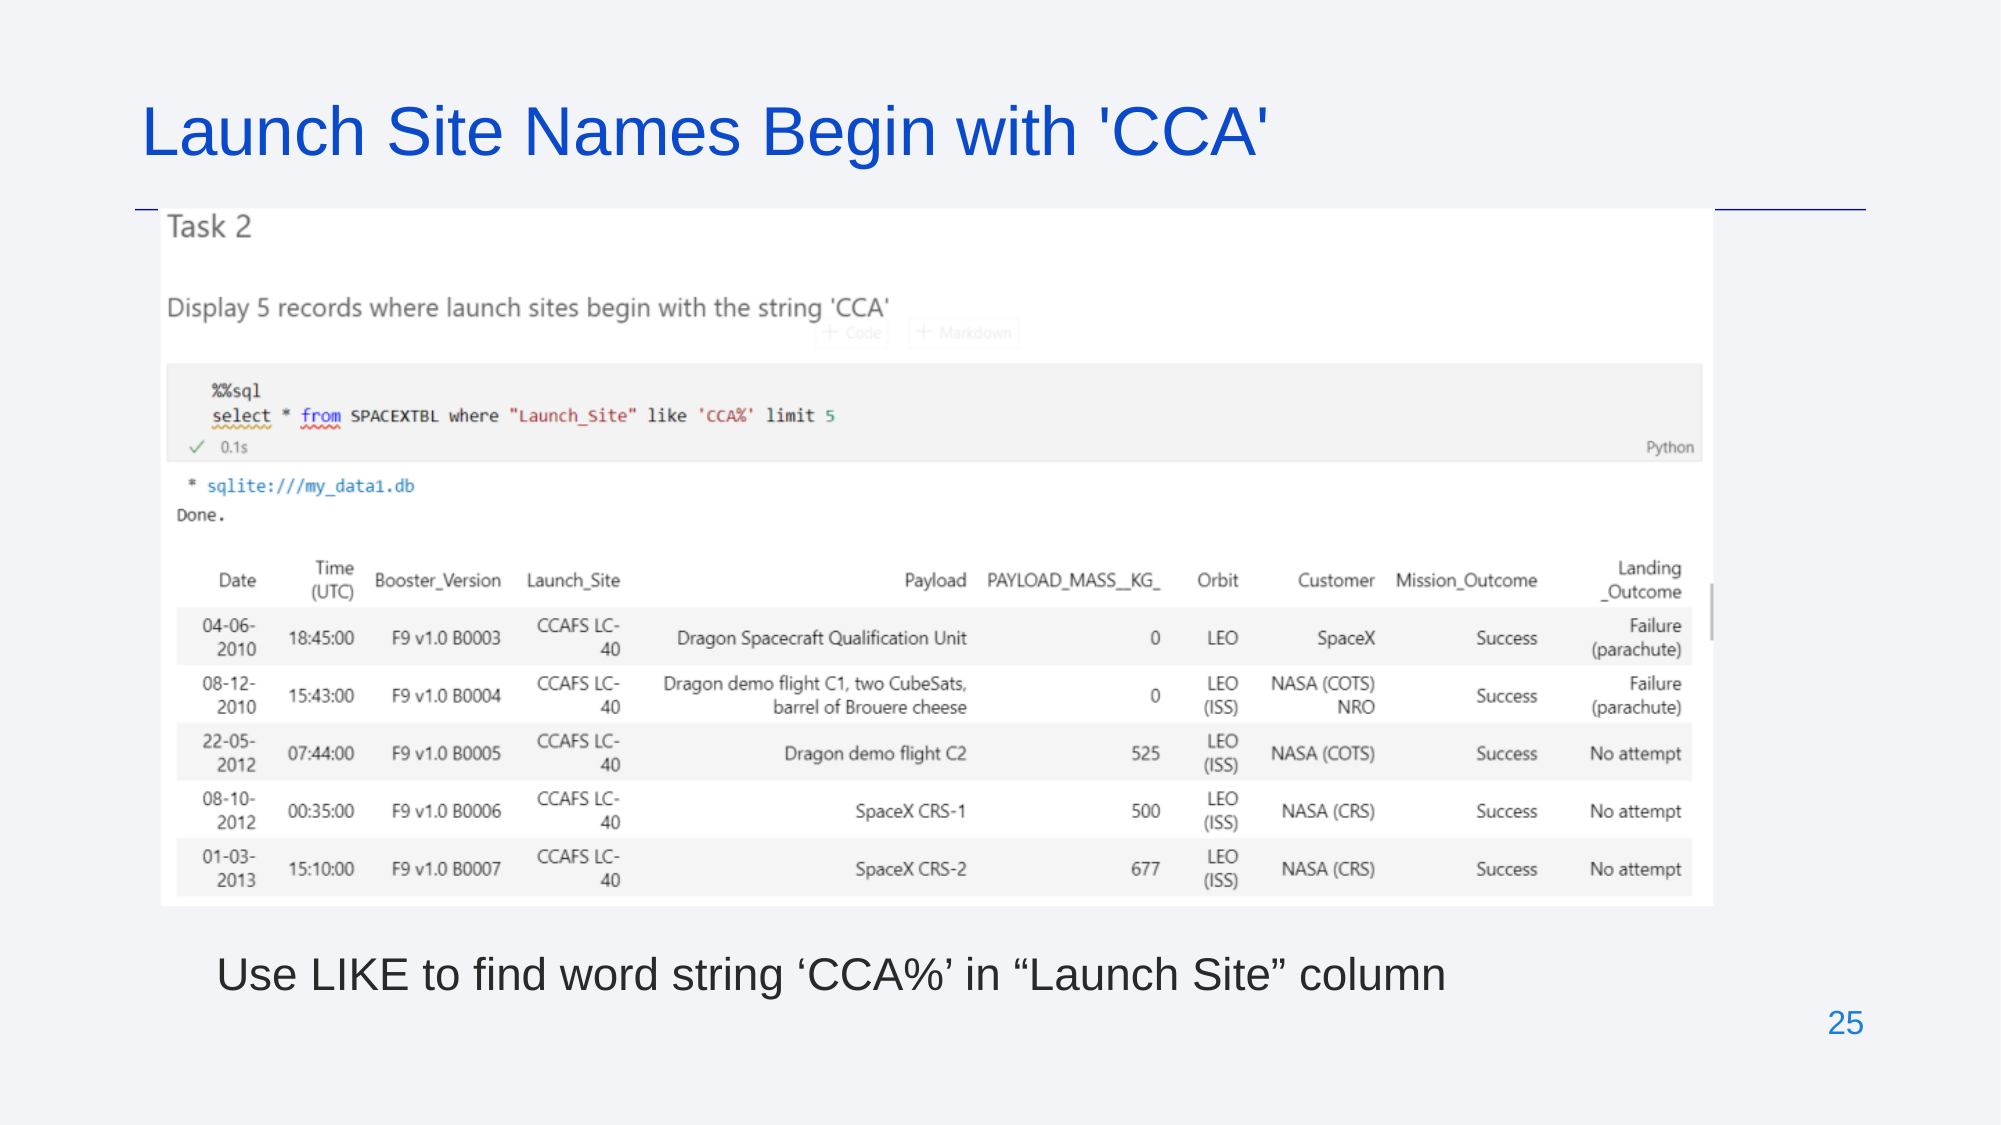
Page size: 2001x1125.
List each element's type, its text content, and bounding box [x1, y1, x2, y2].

text_box Launch Site Names Begin with 'CCA' [126, 88, 1852, 179]
picture [0, 0, 2001, 1125]
list Use LIKE to find word string ‘CCA%’ in “Launch Site” column [126, 936, 1725, 1014]
slide_number ‹#› [1429, 988, 1880, 1055]
